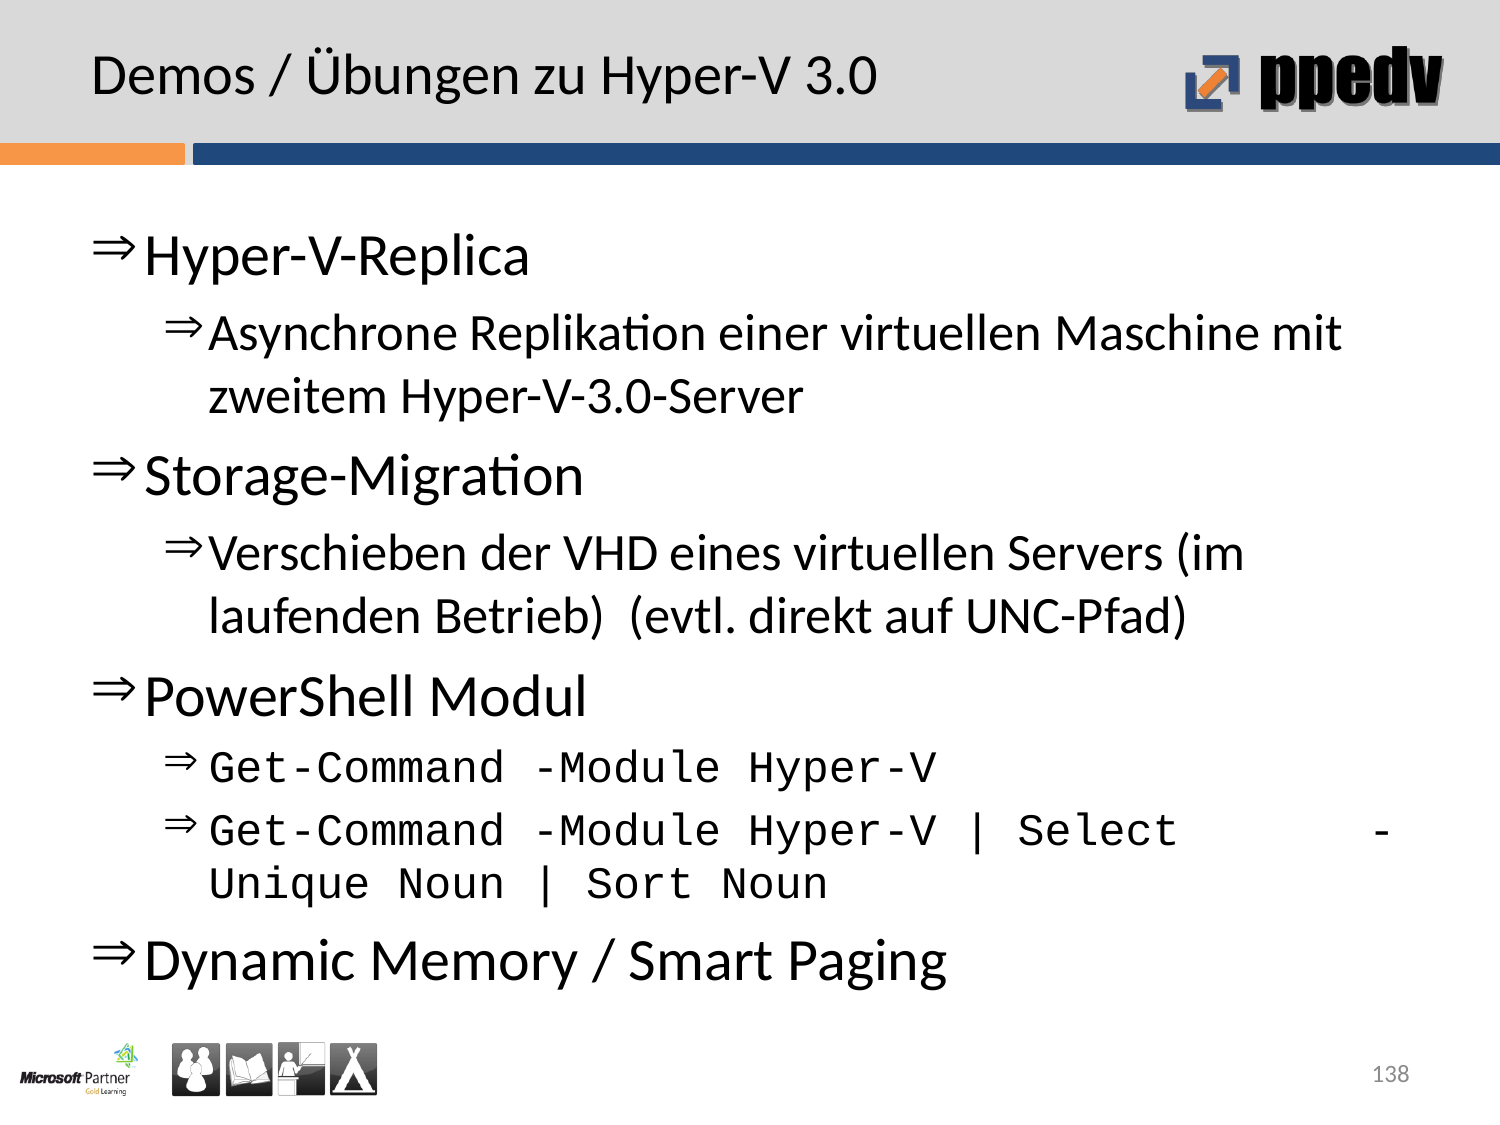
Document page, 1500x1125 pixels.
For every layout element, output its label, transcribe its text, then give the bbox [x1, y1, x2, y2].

picture [5, 1023, 396, 1118]
slide_number 138 [1074, 1042, 1425, 1103]
list Hyper-V-Replica Asynchrone Replikation einer virtuellen Maschine mit zweitem Hyper-V-3.0-Server Storage-Migration Verschieben der VHD eines virtuellen Servers (im laufenden Betrieb) (evtl. direkt auf UNC-Pfad) PowerShell Modul Get-Command -Module Hyper-V Get-Command -Module Hyper-V | Select -Unique Noun | Sort Noun Dynamic Memory / Smart Paging [75, 208, 1425, 1005]
picture [1175, 40, 1465, 123]
title Demos / Übungen zu Hyper-V 3.0 [76, 5, 1140, 138]
